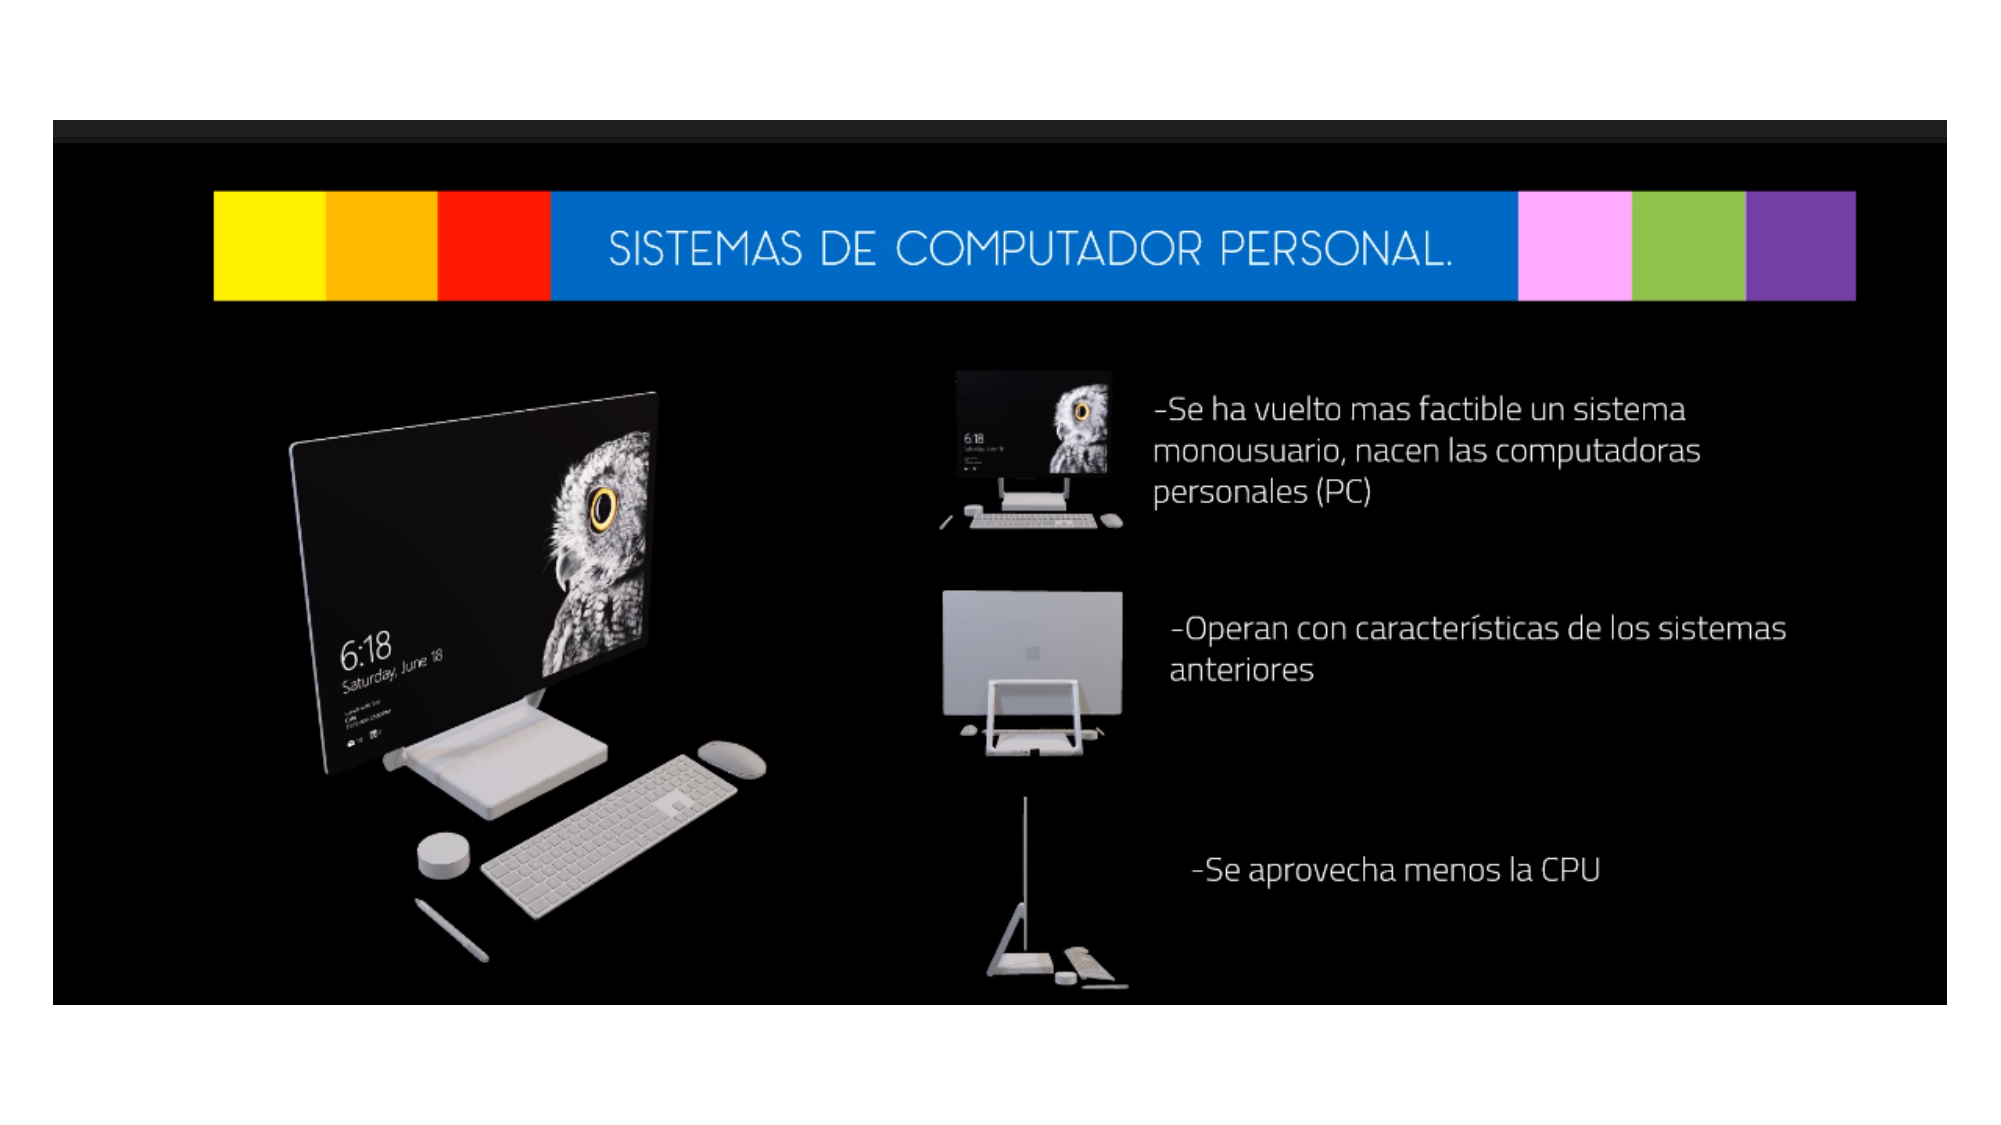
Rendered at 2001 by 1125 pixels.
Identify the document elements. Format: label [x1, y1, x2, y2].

picture [53, 120, 1947, 1005]
